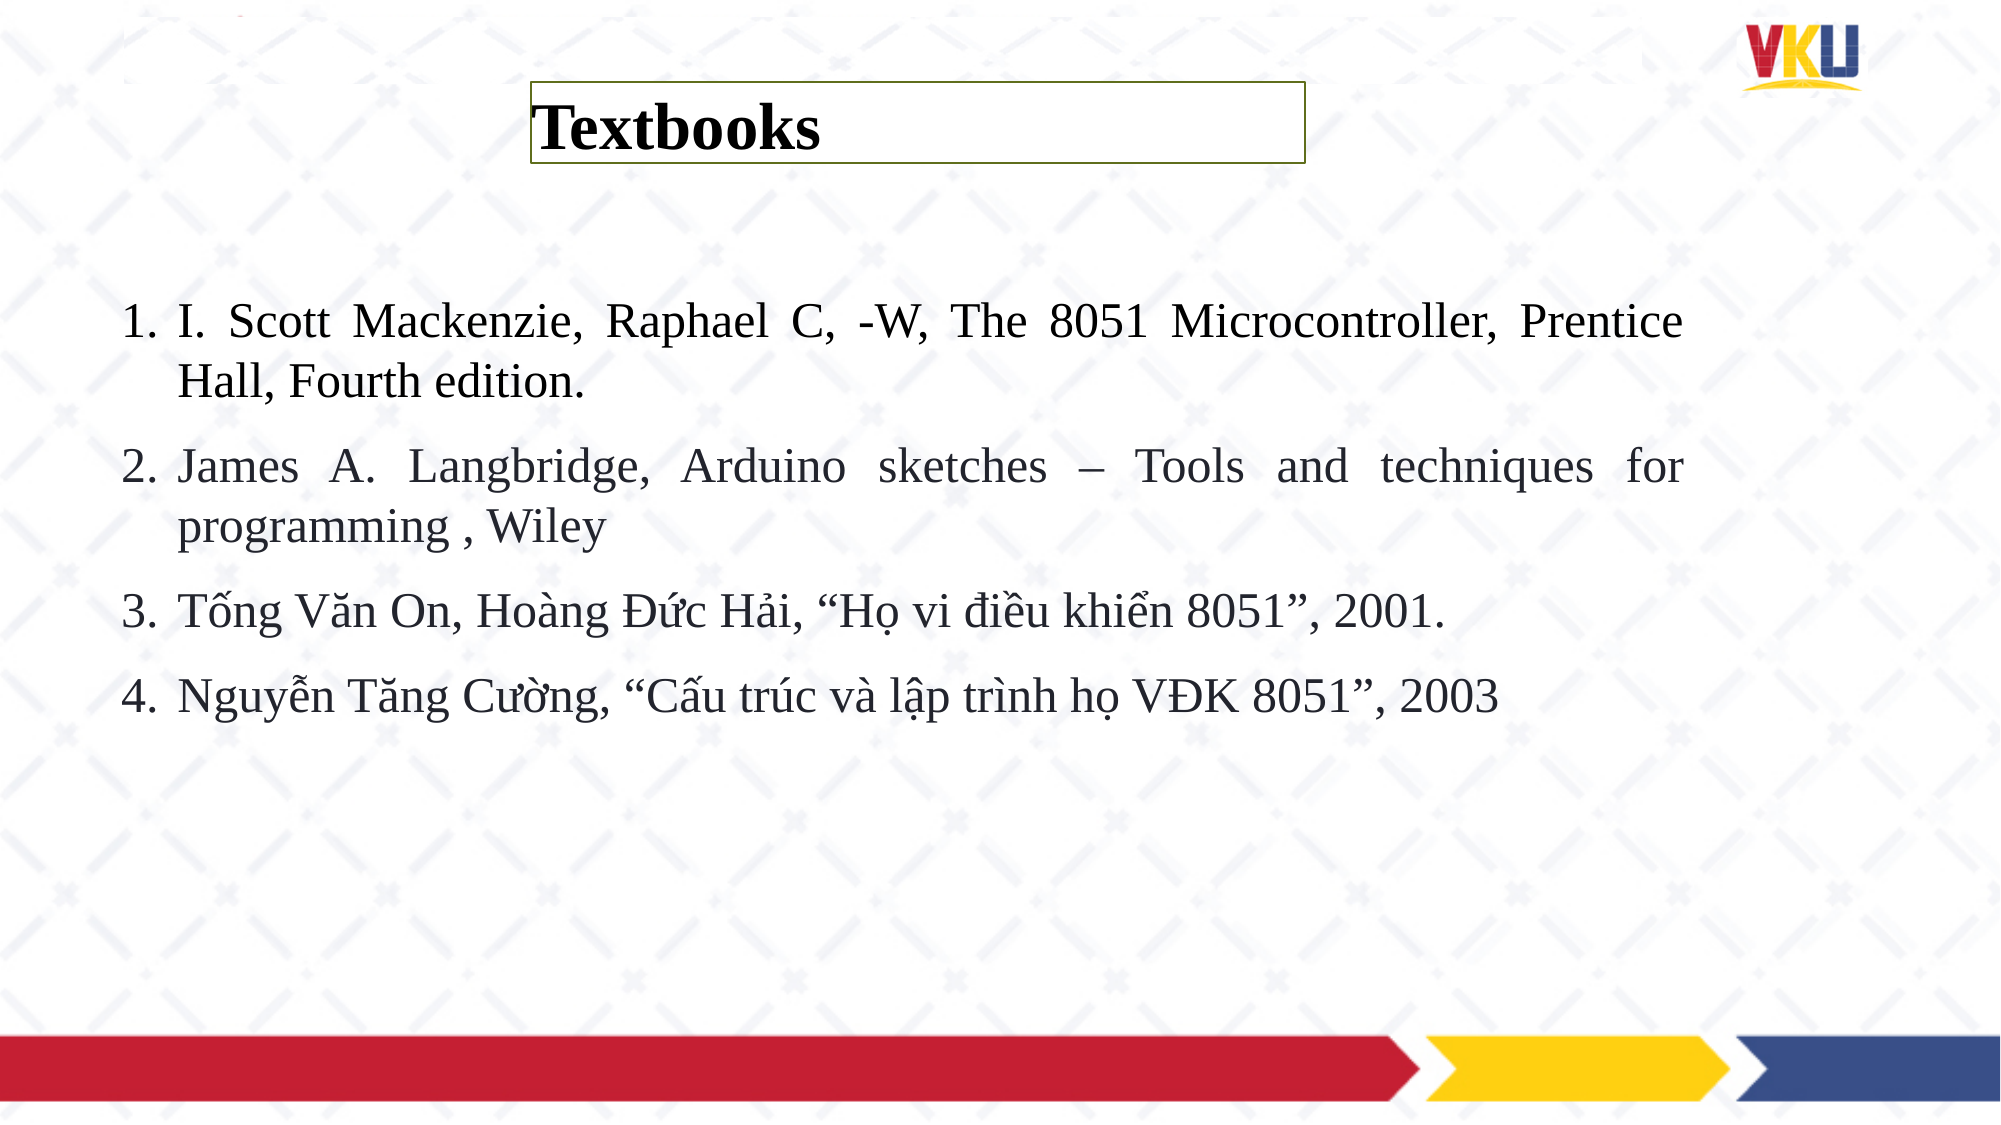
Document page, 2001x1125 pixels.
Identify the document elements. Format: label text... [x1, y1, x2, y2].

text_box I. Scott Mackenzie, Raphael C, -W, The 8051 Microcontroller, Prentice Hall, Fourth edition. James A. Langbridge, Arduino sketches – Tools and techniques for programming , Wiley Tống Văn On, Hoàng Đức Hải, “Họ vi điều khiển 8051”, 2001. Nguyễn Tăng Cường, “Cấu trúc và lập trình họ VĐK 8051”, 2003 [120, 282, 1685, 808]
text_box Textbooks [531, 81, 1305, 163]
picture [0, 0, 2001, 1125]
